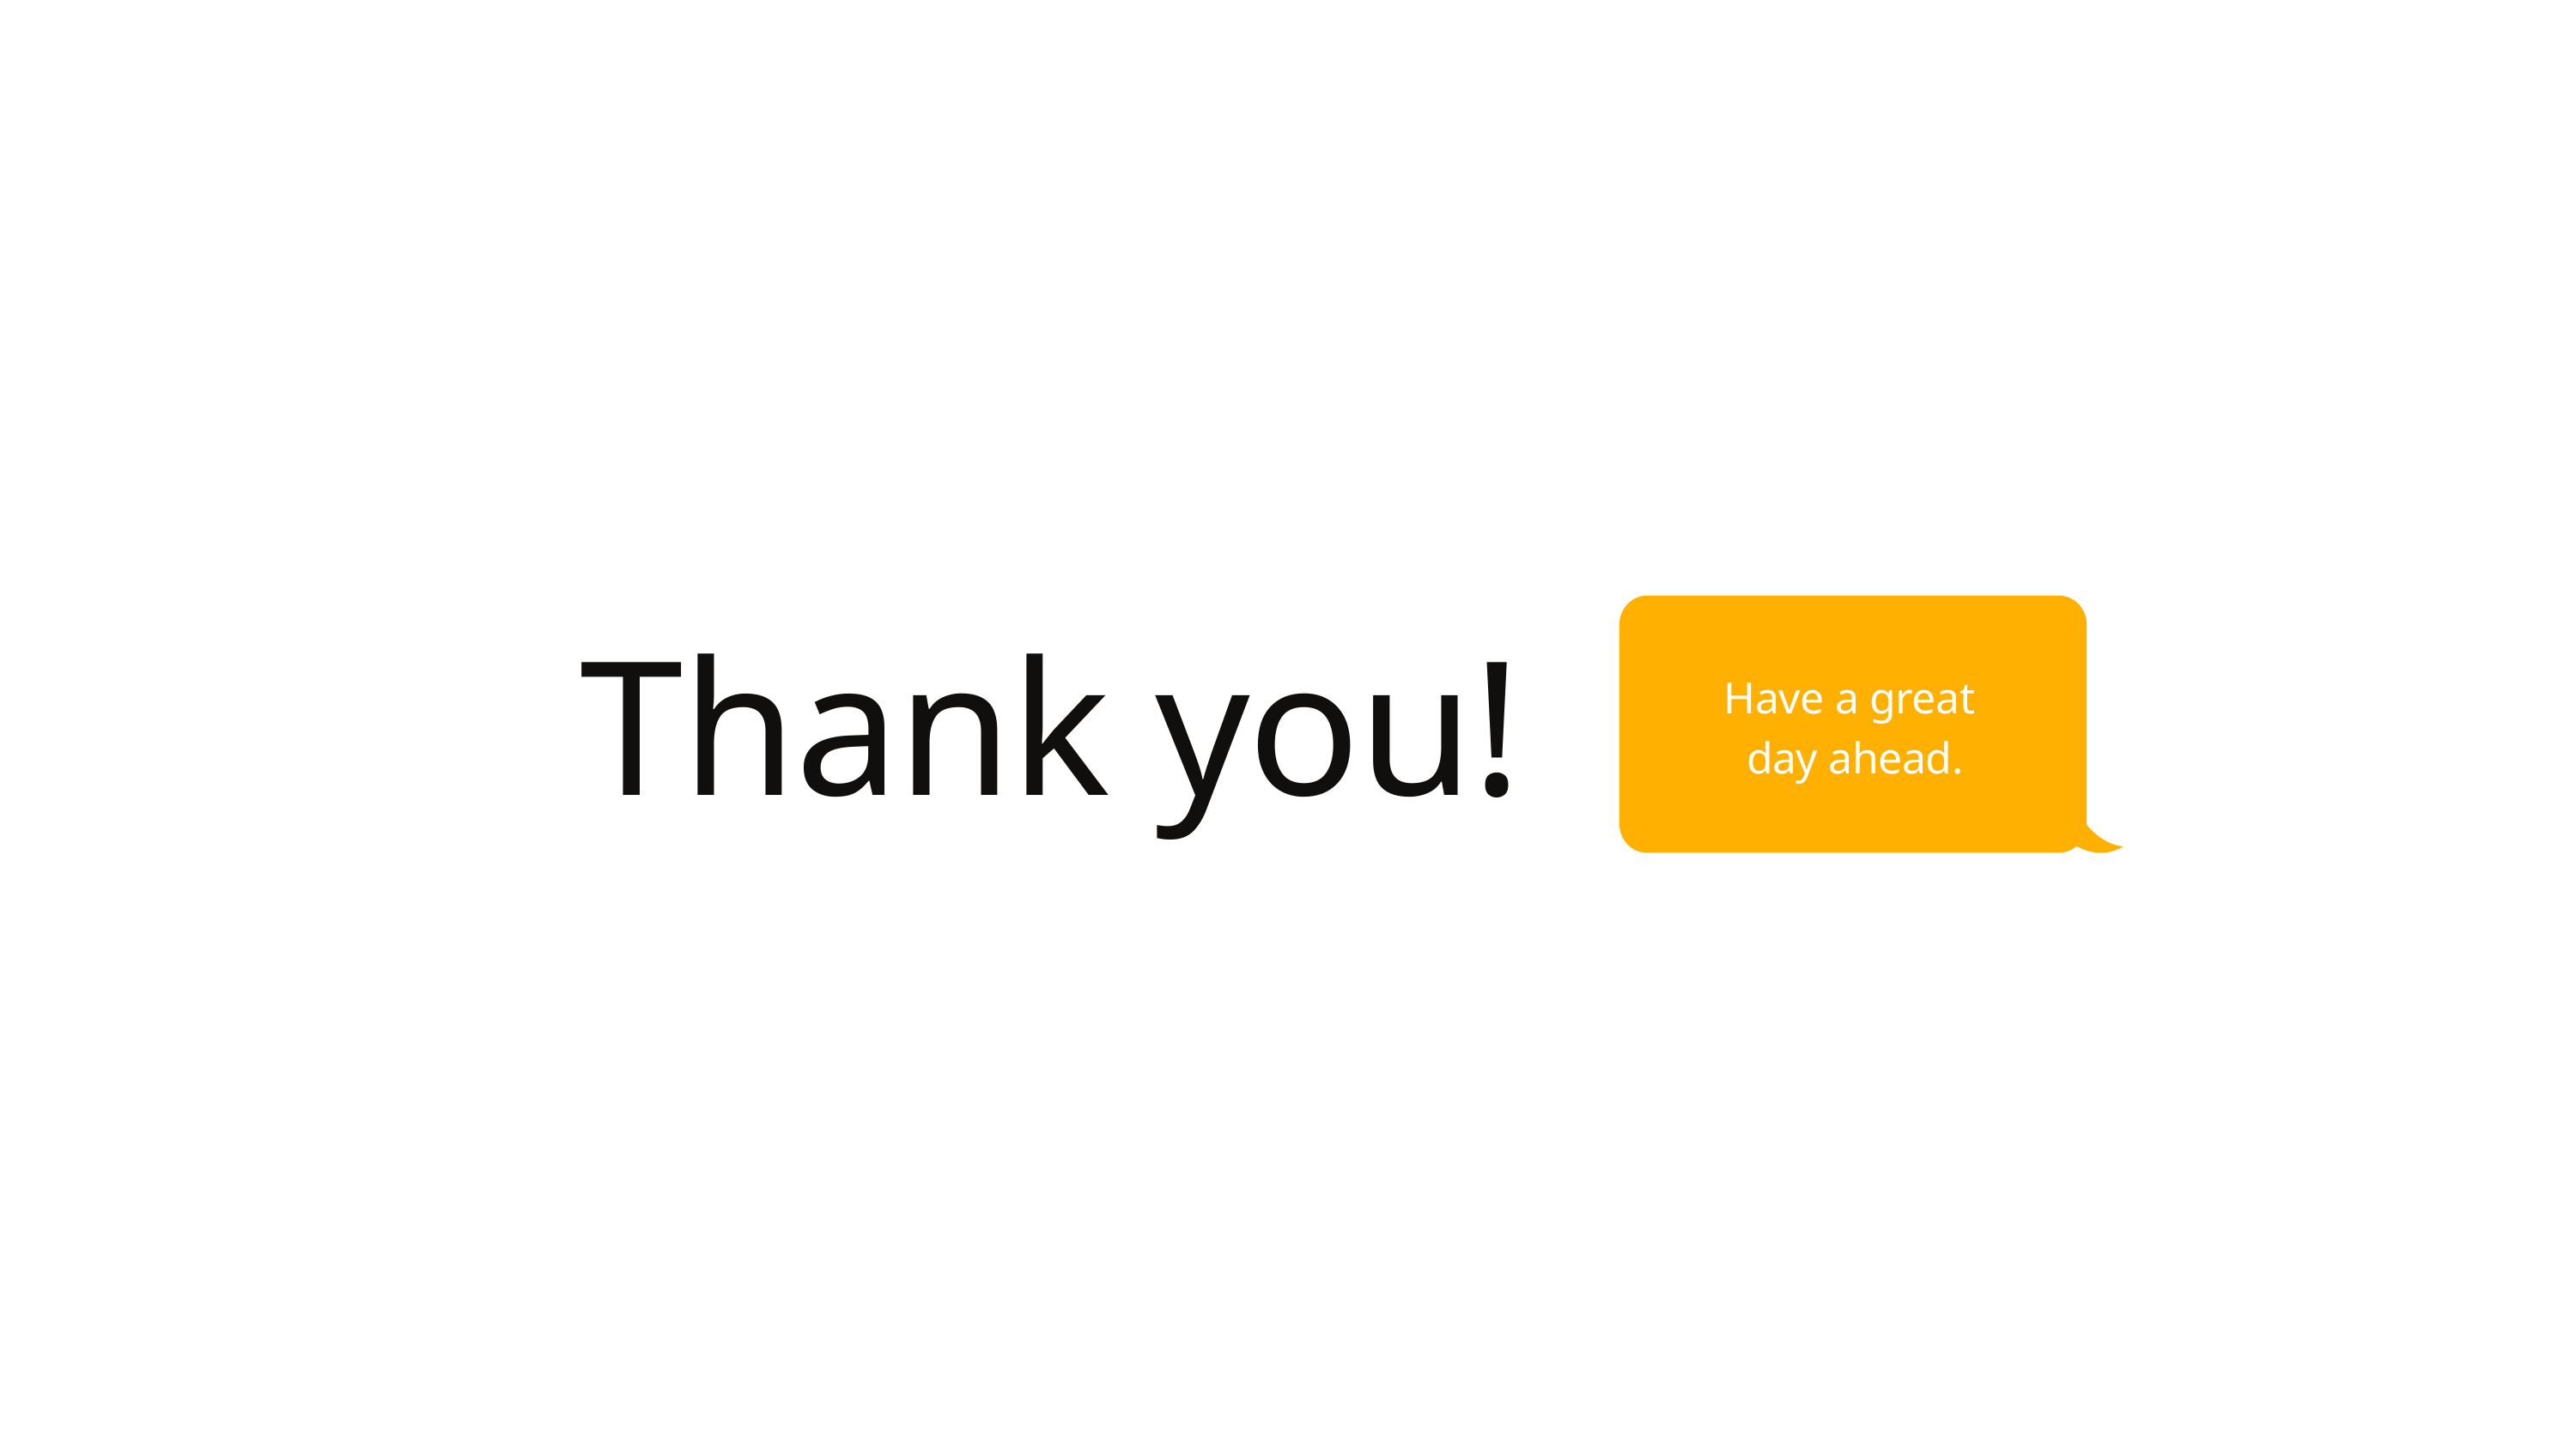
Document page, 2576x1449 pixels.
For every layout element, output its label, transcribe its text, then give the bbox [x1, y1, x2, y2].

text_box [1619, 595, 2123, 853]
text_box Thank you! [453, 627, 1522, 833]
